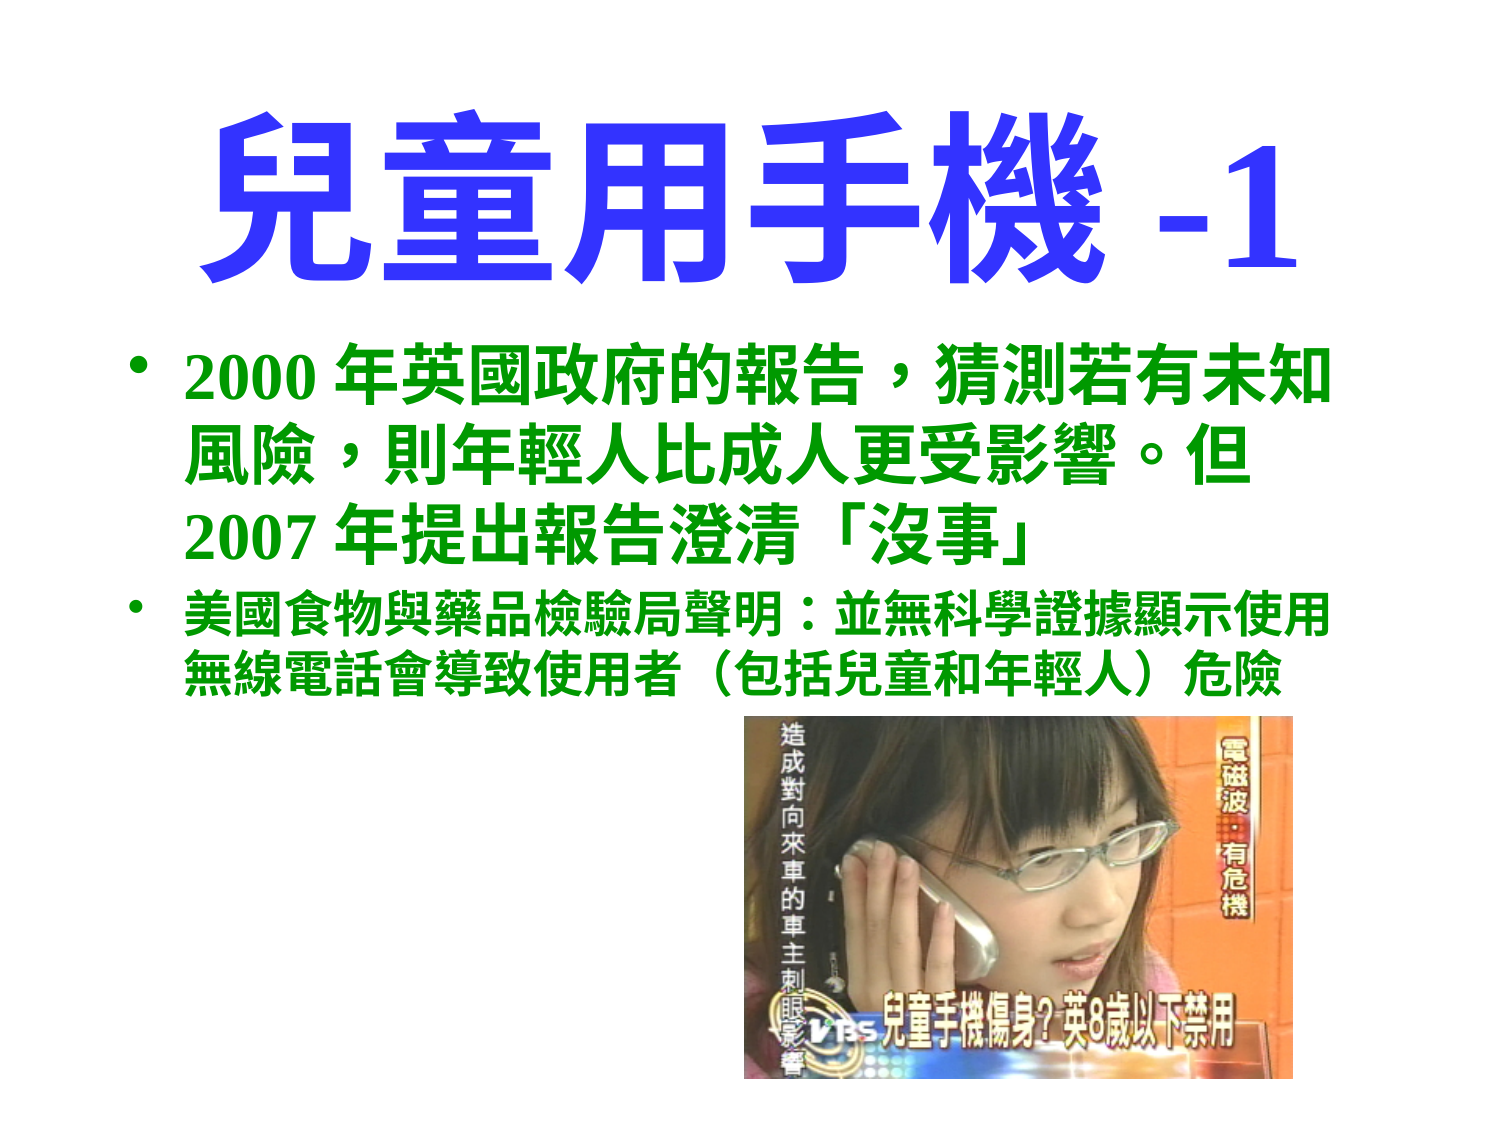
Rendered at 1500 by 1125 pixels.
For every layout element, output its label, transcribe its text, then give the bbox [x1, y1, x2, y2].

title 兒童用手機-1 [112, 99, 1388, 288]
list 2000年英國政府的報告，猜測若有未知風險，則年輕人比成人更受影響。但2007年提出報告澄清「沒事」 美國食物與藥品檢驗局聲明：並無科學證據顯示使用無線電話會導致使用者（包括兒童和年輕人）危險 [112, 324, 1388, 1000]
picture [743, 715, 1294, 1080]
